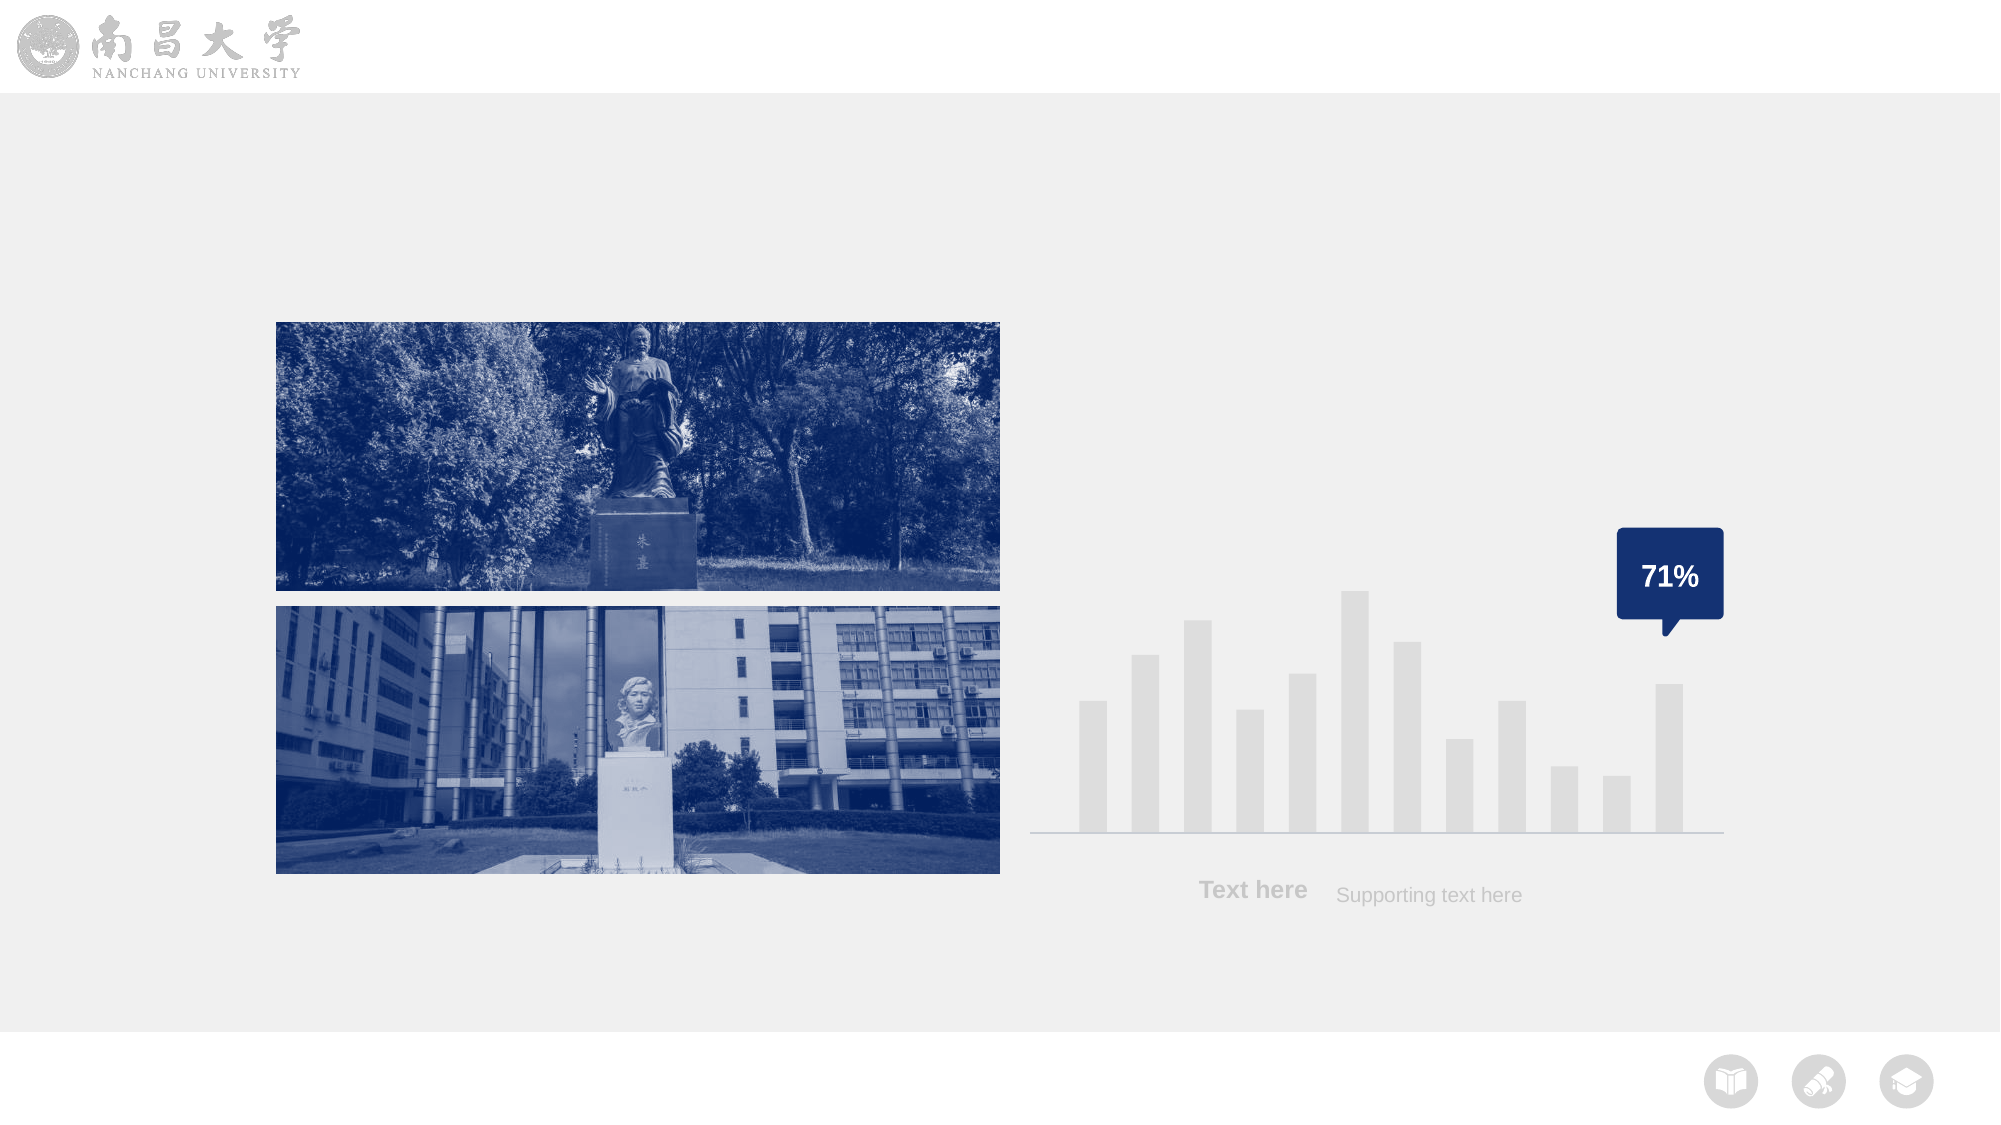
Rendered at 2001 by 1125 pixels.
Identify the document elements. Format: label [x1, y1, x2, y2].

picture [17, 15, 300, 78]
text_box [275, 322, 1001, 592]
text_box [275, 605, 1001, 875]
text_box [1029, 527, 1724, 914]
